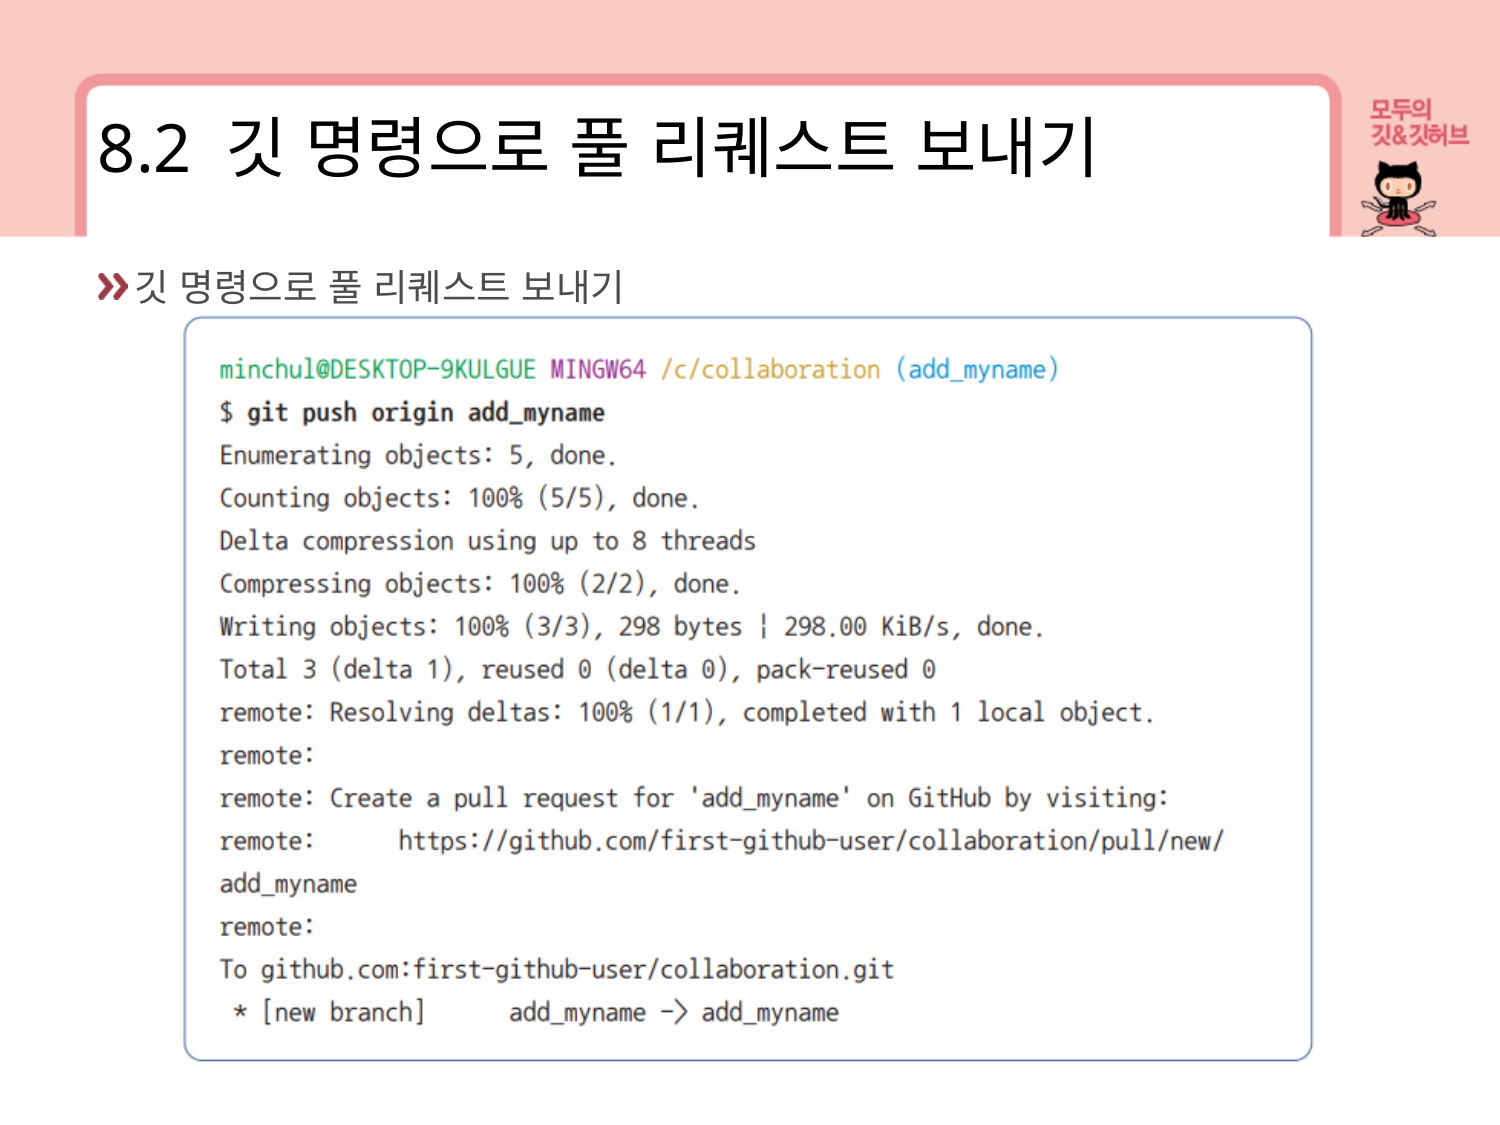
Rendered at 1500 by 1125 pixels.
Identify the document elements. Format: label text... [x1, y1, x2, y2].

text_box 깃 명령으로 풀 리퀘스트 보내기 [82, 252, 1439, 1067]
picture [0, 0, 1500, 1125]
text_box 8.2 깃 명령으로 풀 리퀘스트 보내기 [82, 61, 1413, 193]
